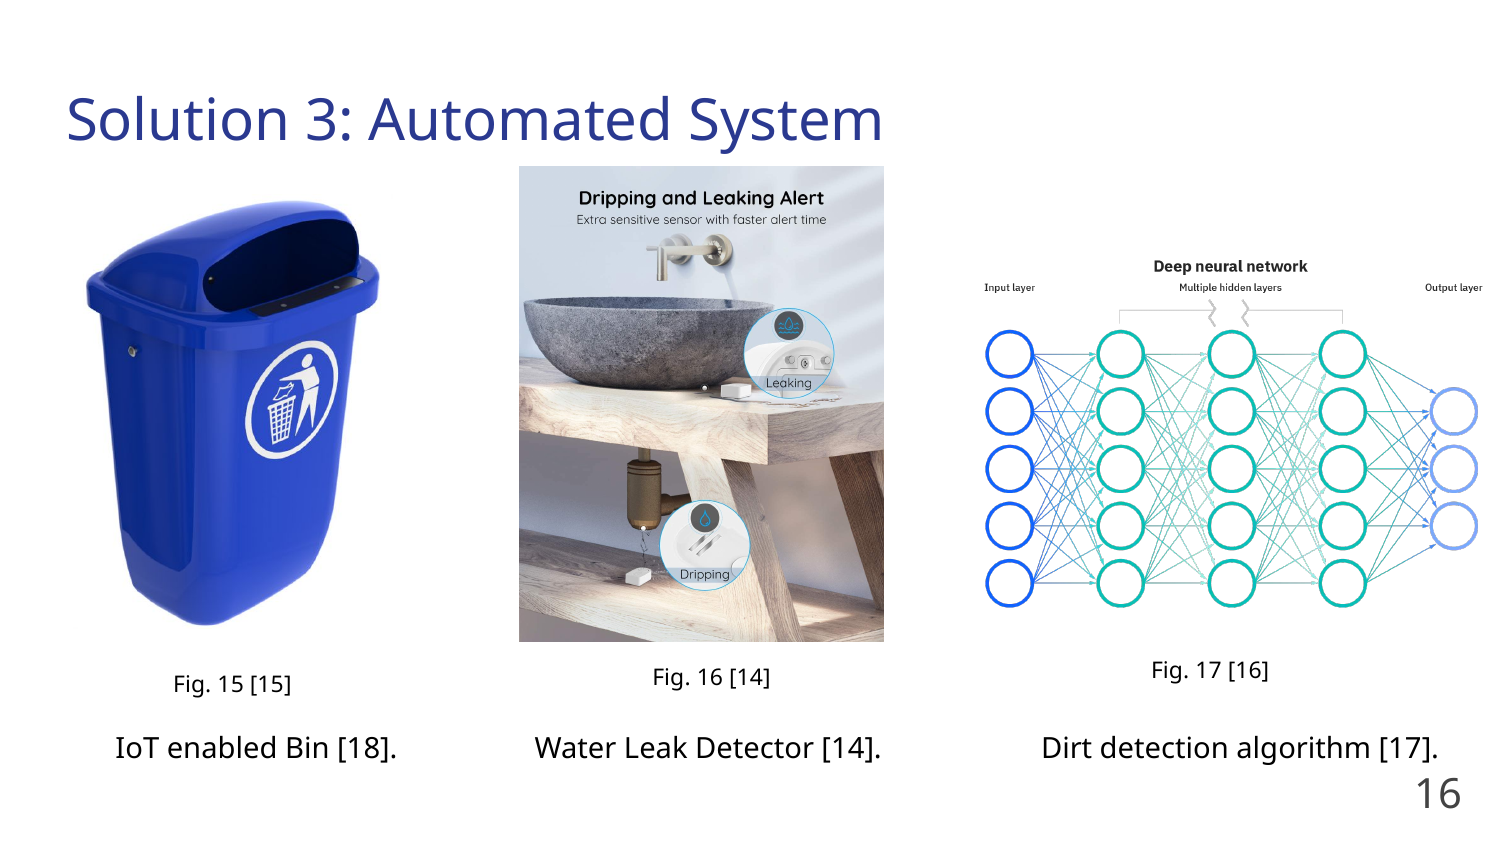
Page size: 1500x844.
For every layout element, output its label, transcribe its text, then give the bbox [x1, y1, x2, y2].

text_box Fig. 15 [15] [158, 655, 701, 712]
picture [13, 194, 449, 629]
picture [955, 241, 1500, 629]
picture [519, 166, 884, 643]
text_box Fig. 17 [16] [1136, 642, 1500, 698]
title Solution 3: Automated System [51, 67, 1449, 167]
text_box IoT enabled Bin [18]. [100, 714, 519, 780]
text_box Dirt detection algorithm [17]. [1026, 714, 1500, 780]
slide_number ‹#› [1387, 780, 1478, 828]
text_box Fig. 16 [14] [637, 649, 1180, 705]
text_box Water Leak Detector [14]. [519, 714, 1026, 780]
